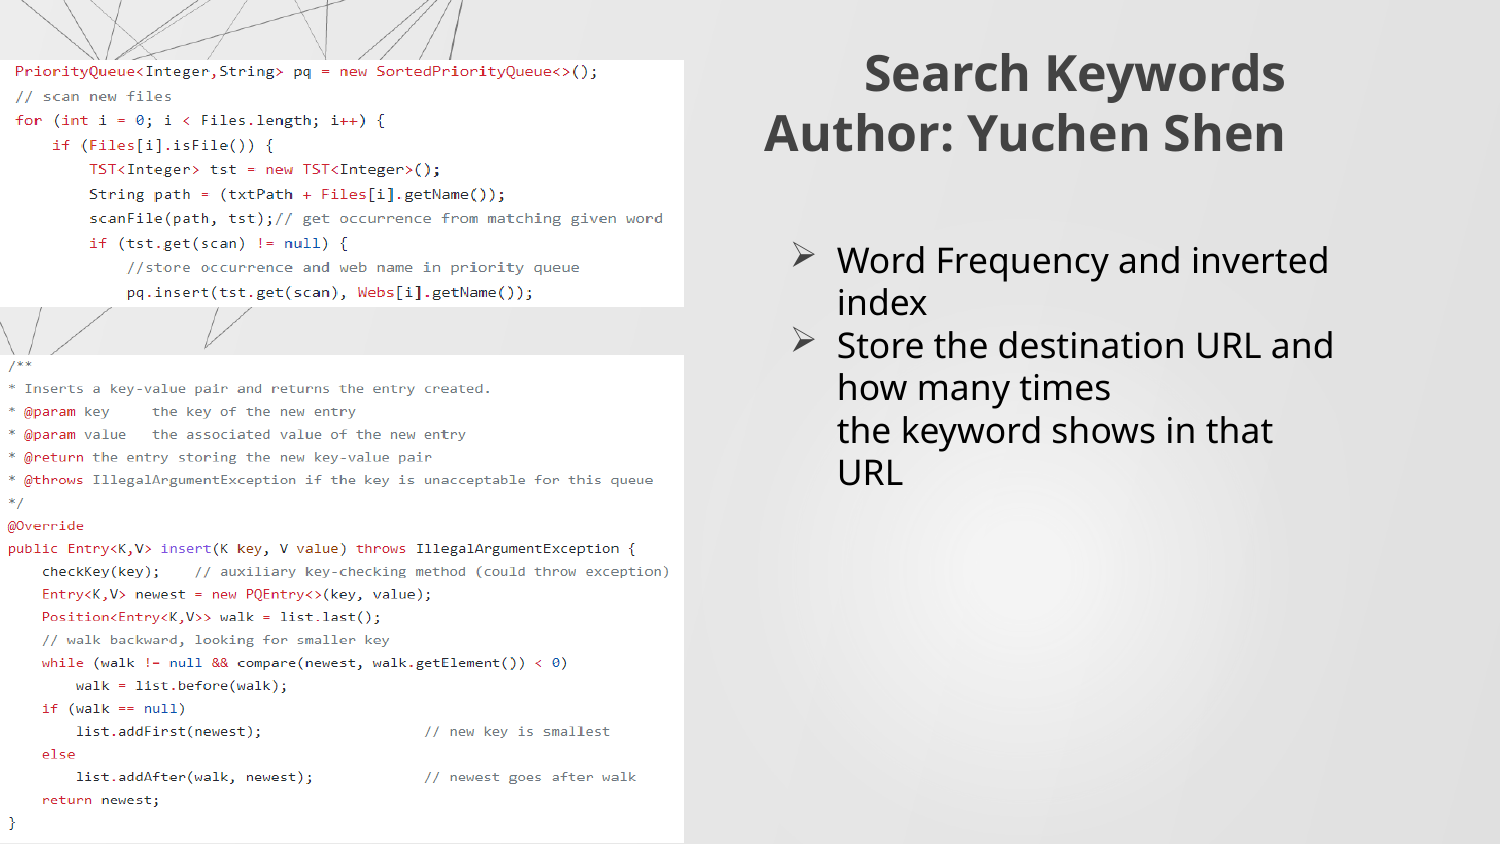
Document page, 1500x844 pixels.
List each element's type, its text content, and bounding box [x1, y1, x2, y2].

text_box Search Keywords Author: Yuchen Shen [446, 26, 1302, 182]
picture [0, 0, 1500, 844]
subtitle Word Frequency and inverted index Store the destination URL and how many times the keyword shows in that URL [750, 222, 1355, 422]
